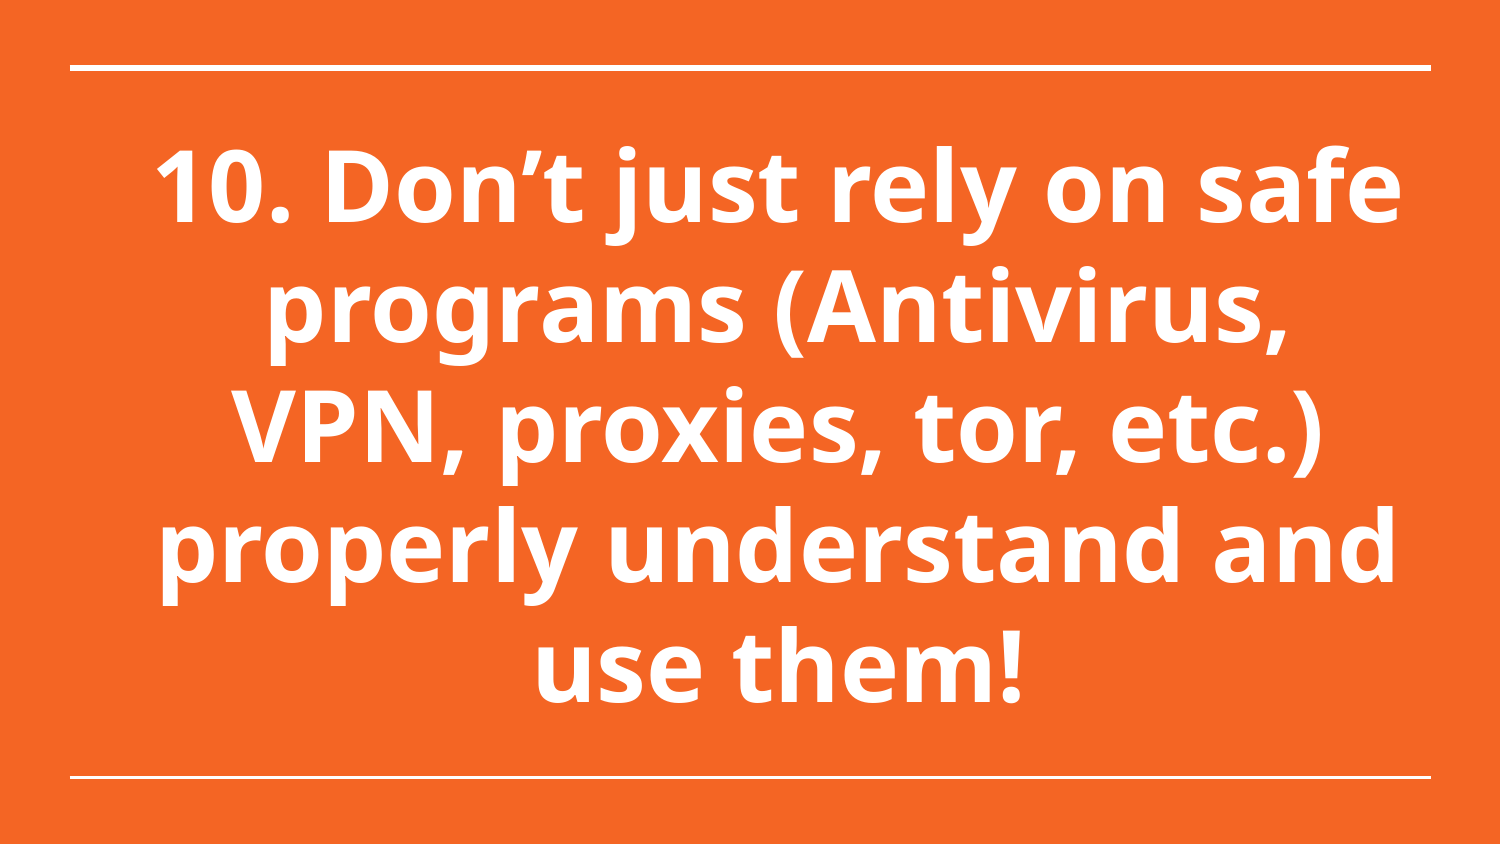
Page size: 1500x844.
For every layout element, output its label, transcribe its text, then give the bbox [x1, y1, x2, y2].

title 10. Don’t just rely on safe programs (Antivirus, VPN, proxies, tor, etc.) properly understand and use them! [54, 296, 1428, 550]
